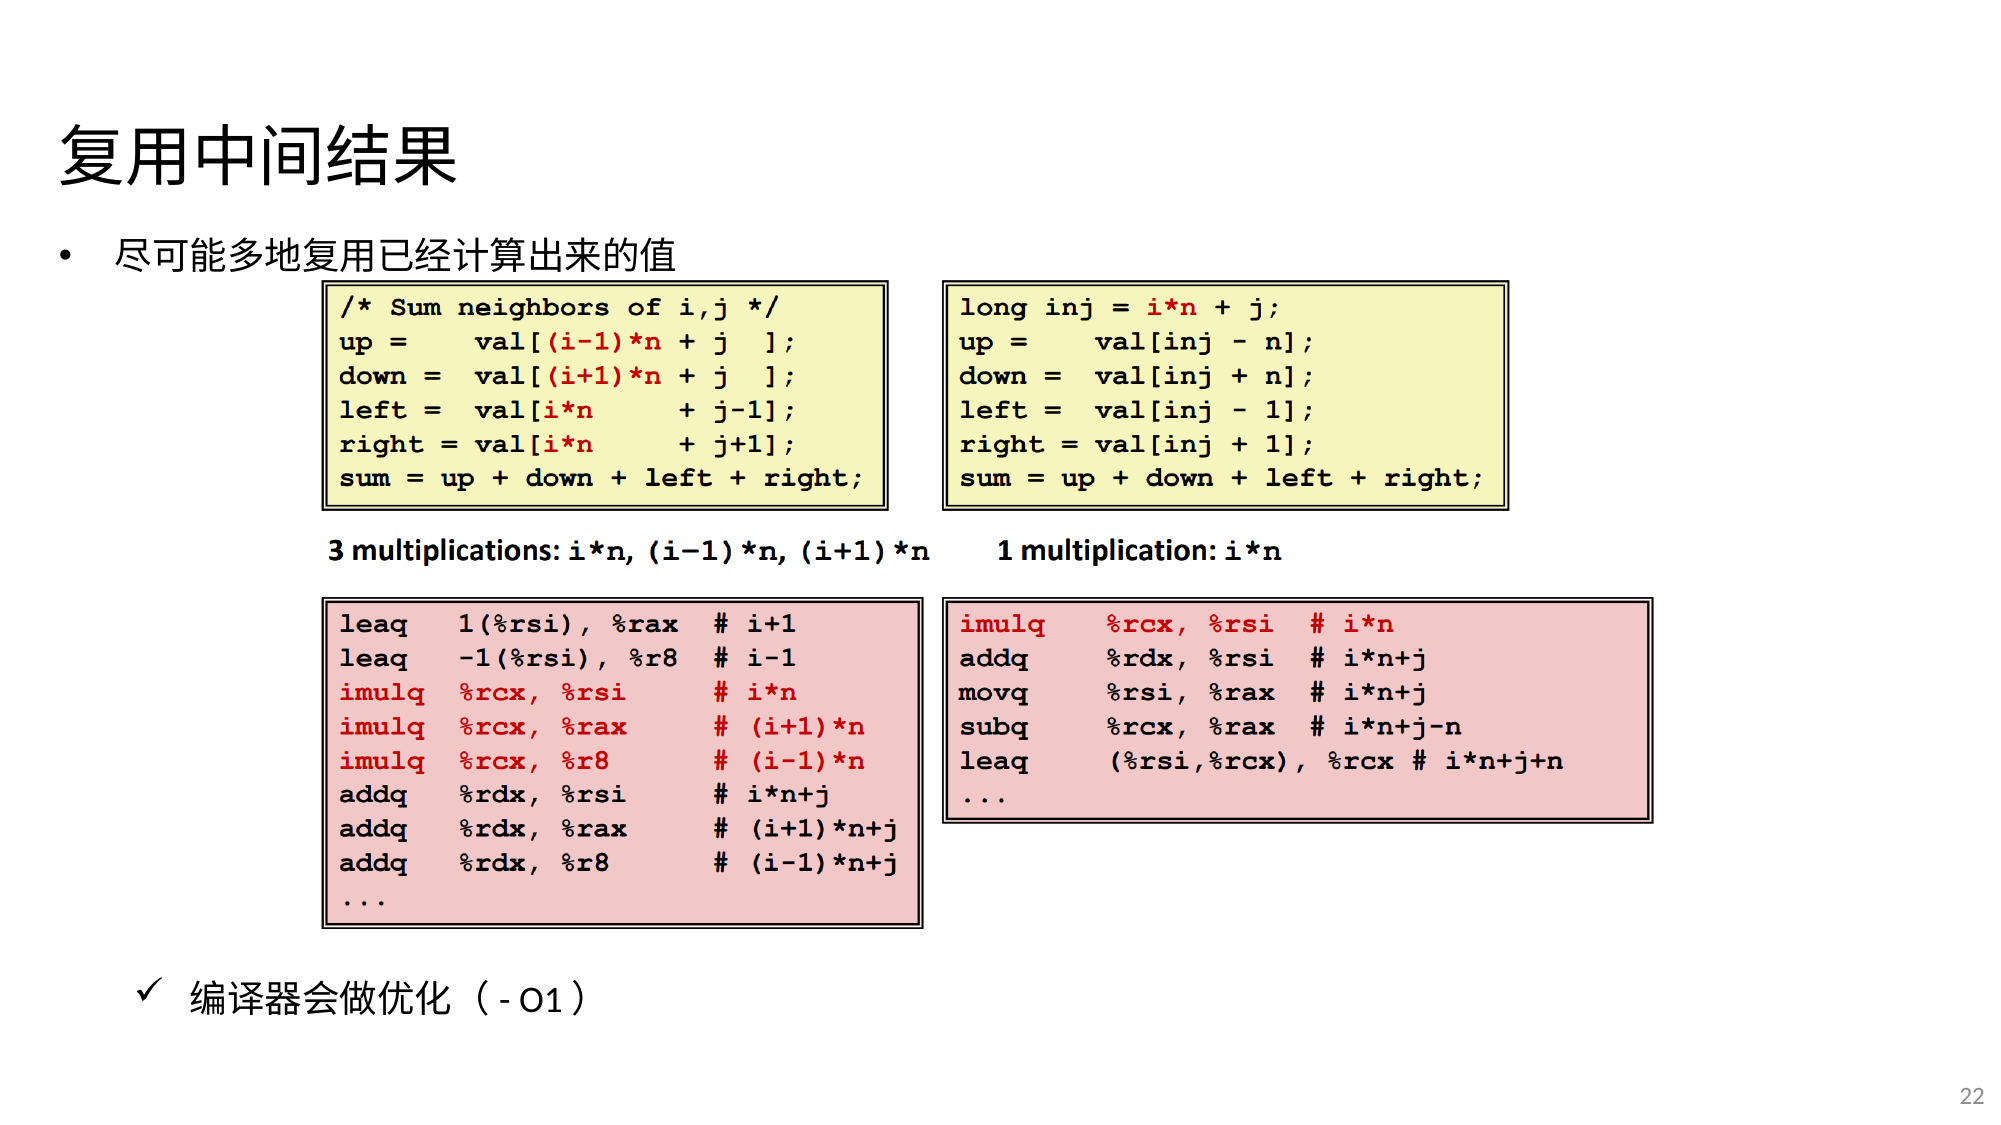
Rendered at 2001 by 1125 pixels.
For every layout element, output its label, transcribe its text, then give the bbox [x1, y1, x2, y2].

slide_number 22 [1550, 1065, 2000, 1125]
picture [302, 257, 1669, 973]
text_box 尽可能多地复用已经计算出来的值 编译器会做优化（- O1） [44, 202, 1421, 1027]
text_box 复用中间结果 [43, 106, 986, 201]
